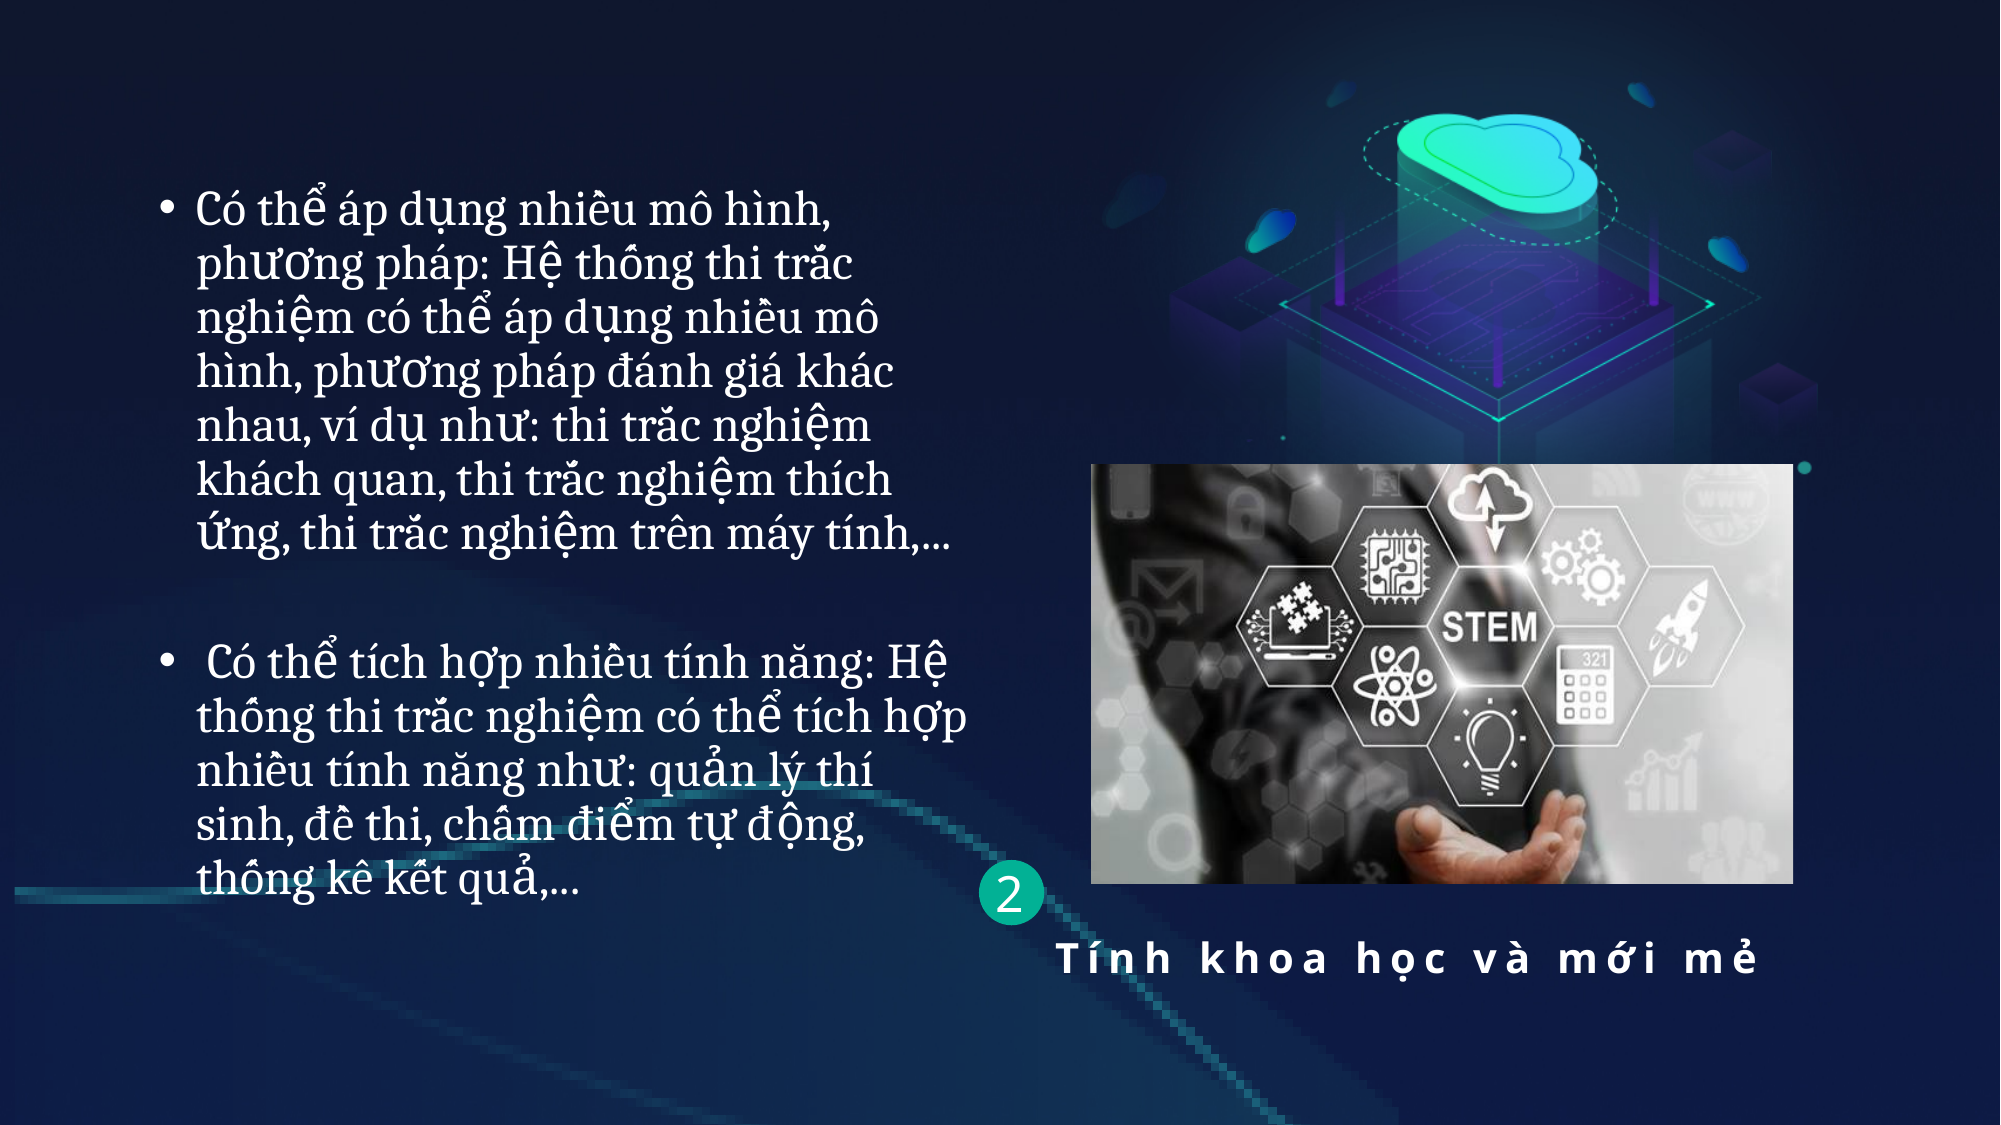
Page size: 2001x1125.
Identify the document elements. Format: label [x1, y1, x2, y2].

picture [0, 0, 2000, 1125]
text_box [978, 854, 1045, 931]
text_box [1061, 924, 1752, 996]
